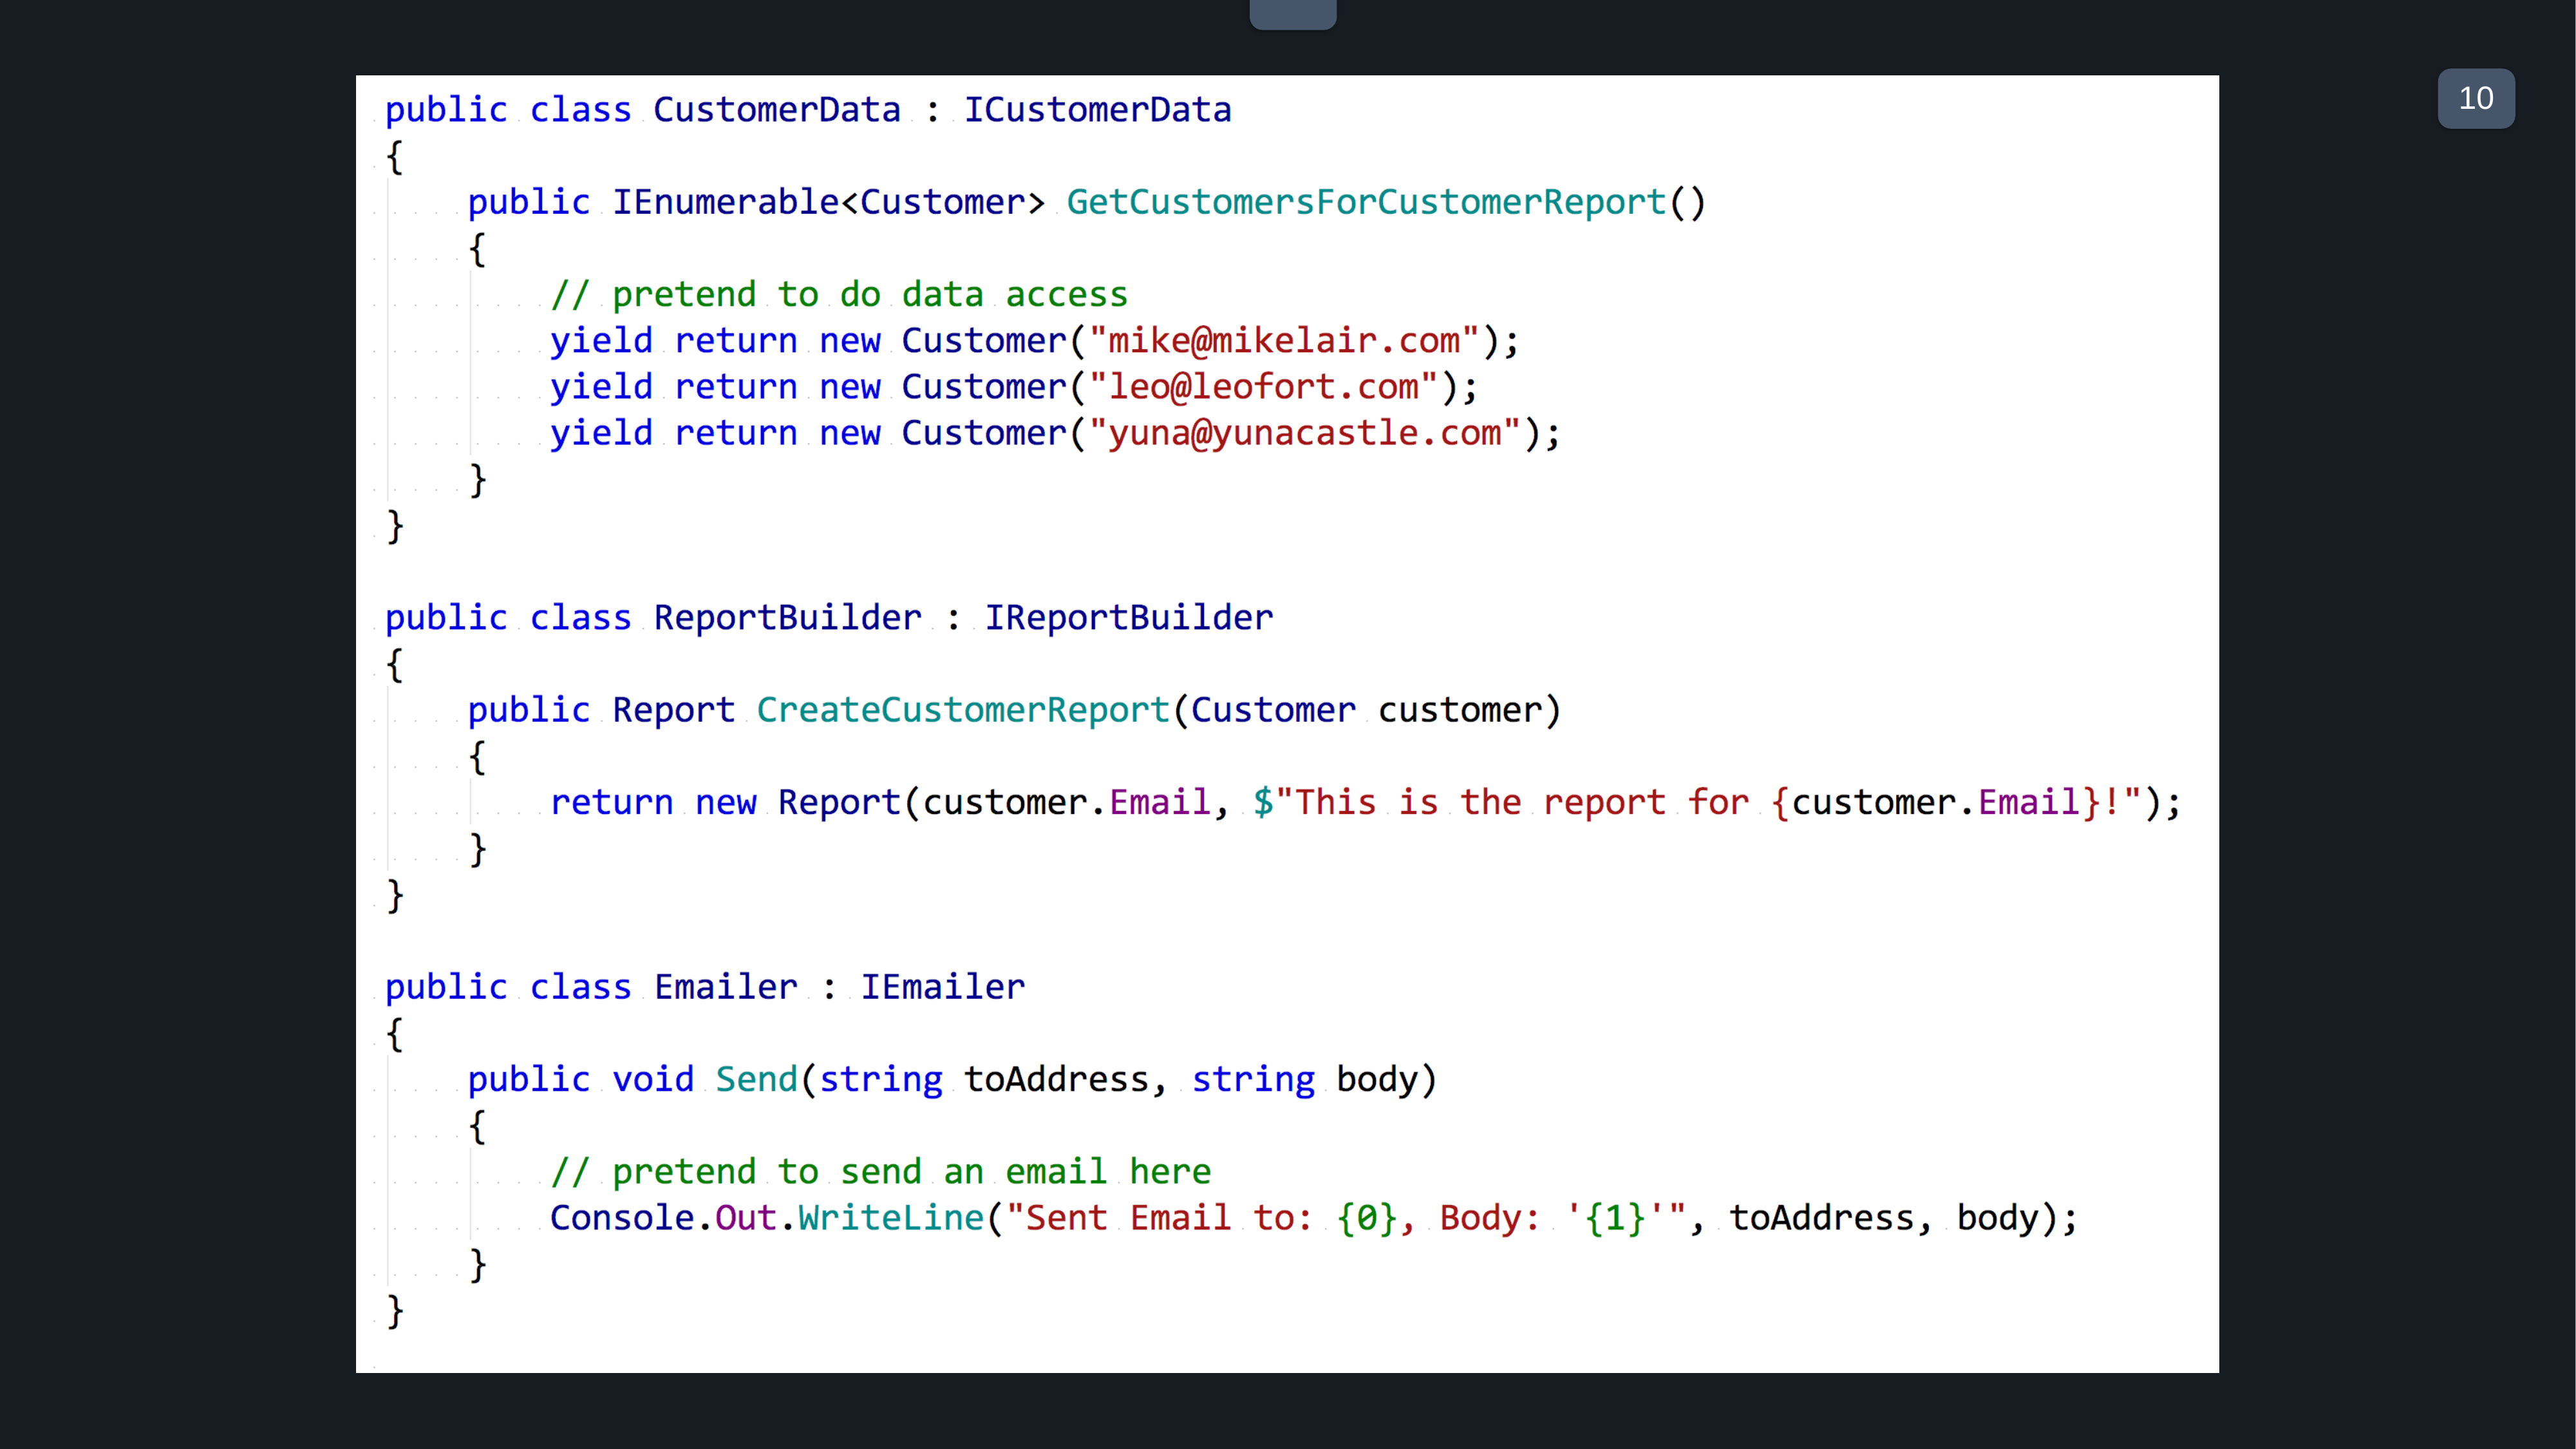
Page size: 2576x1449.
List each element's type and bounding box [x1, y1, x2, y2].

picture [356, 75, 2220, 1374]
